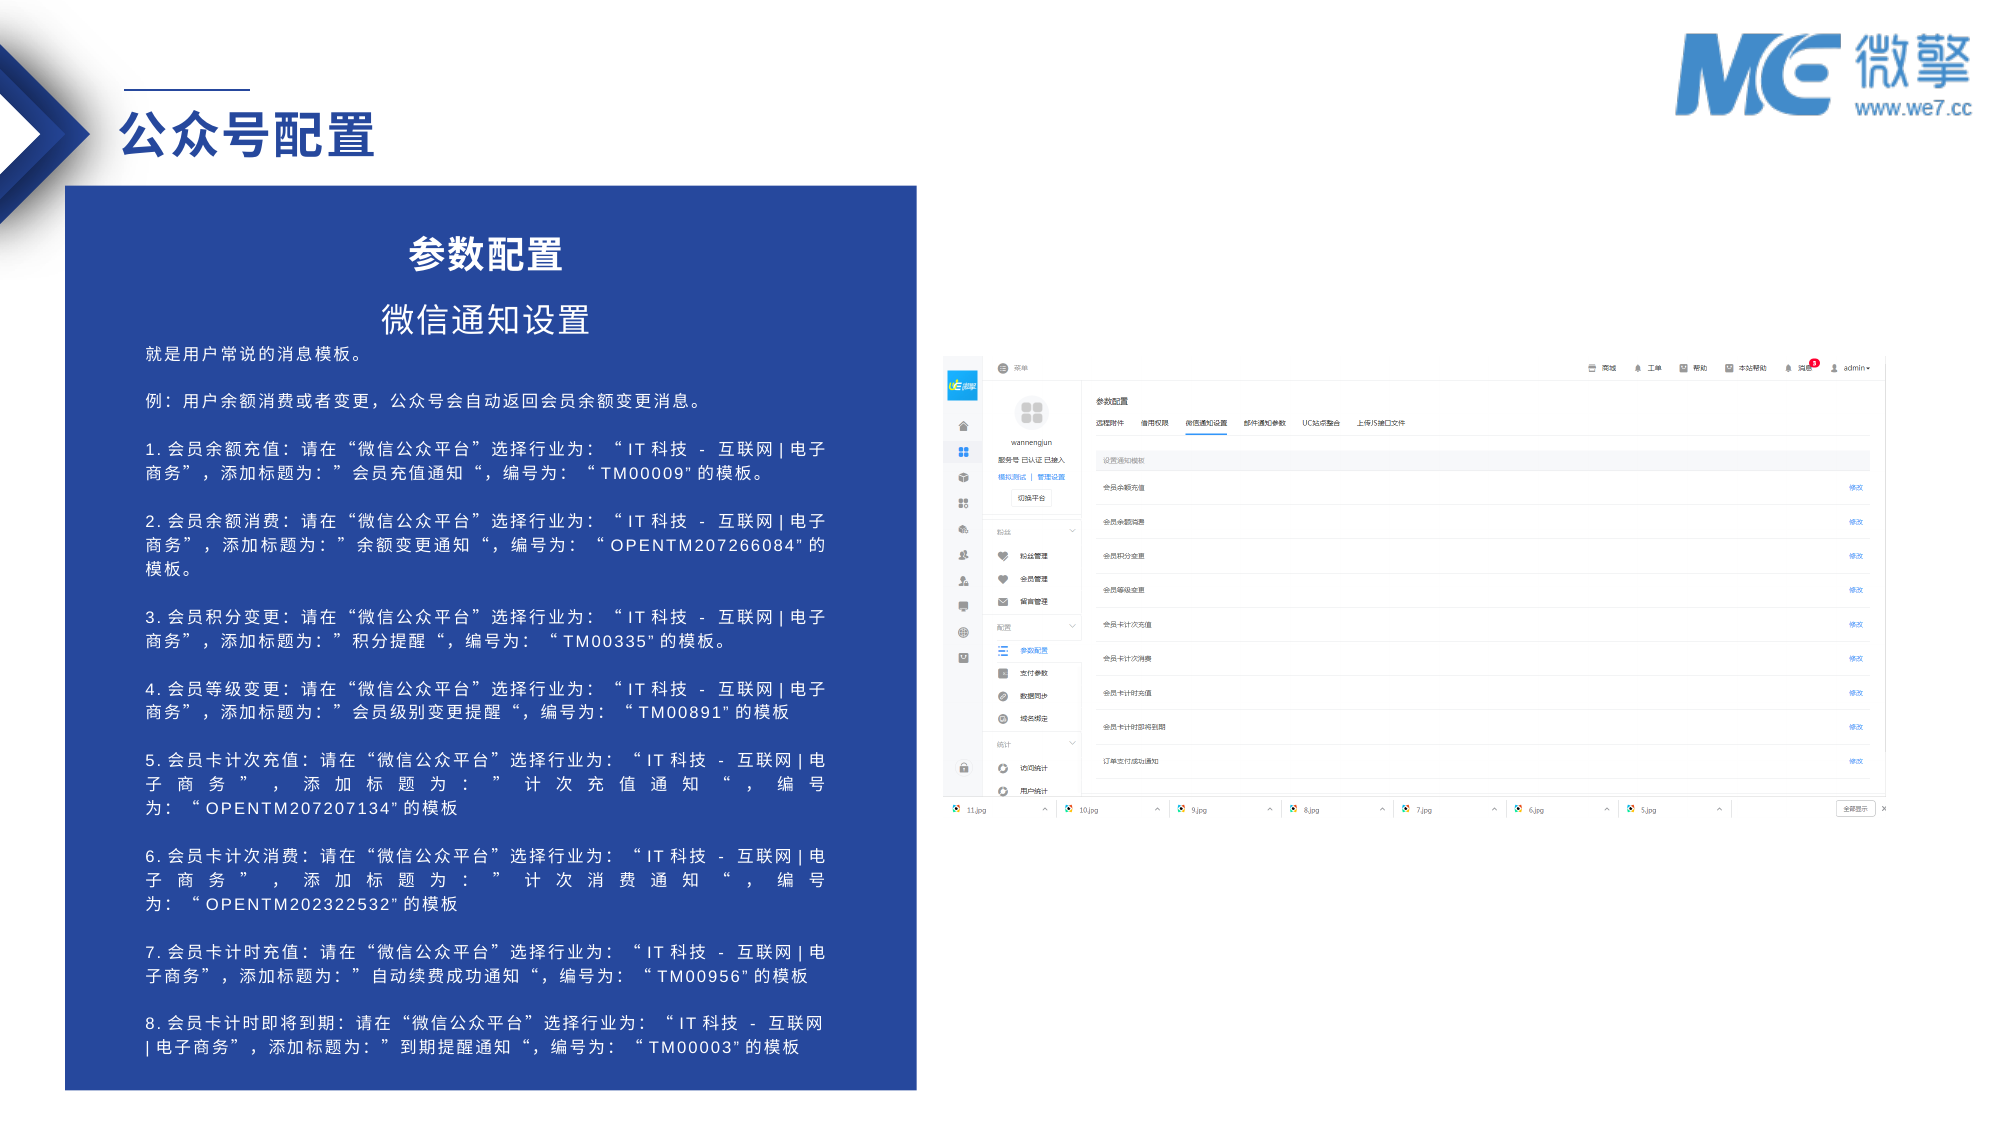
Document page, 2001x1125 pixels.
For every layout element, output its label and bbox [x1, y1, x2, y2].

text_box [101, 89, 393, 173]
picture [943, 356, 1886, 819]
text_box [64, 185, 917, 1091]
picture [1649, 7, 1994, 144]
text_box [0, 44, 91, 224]
